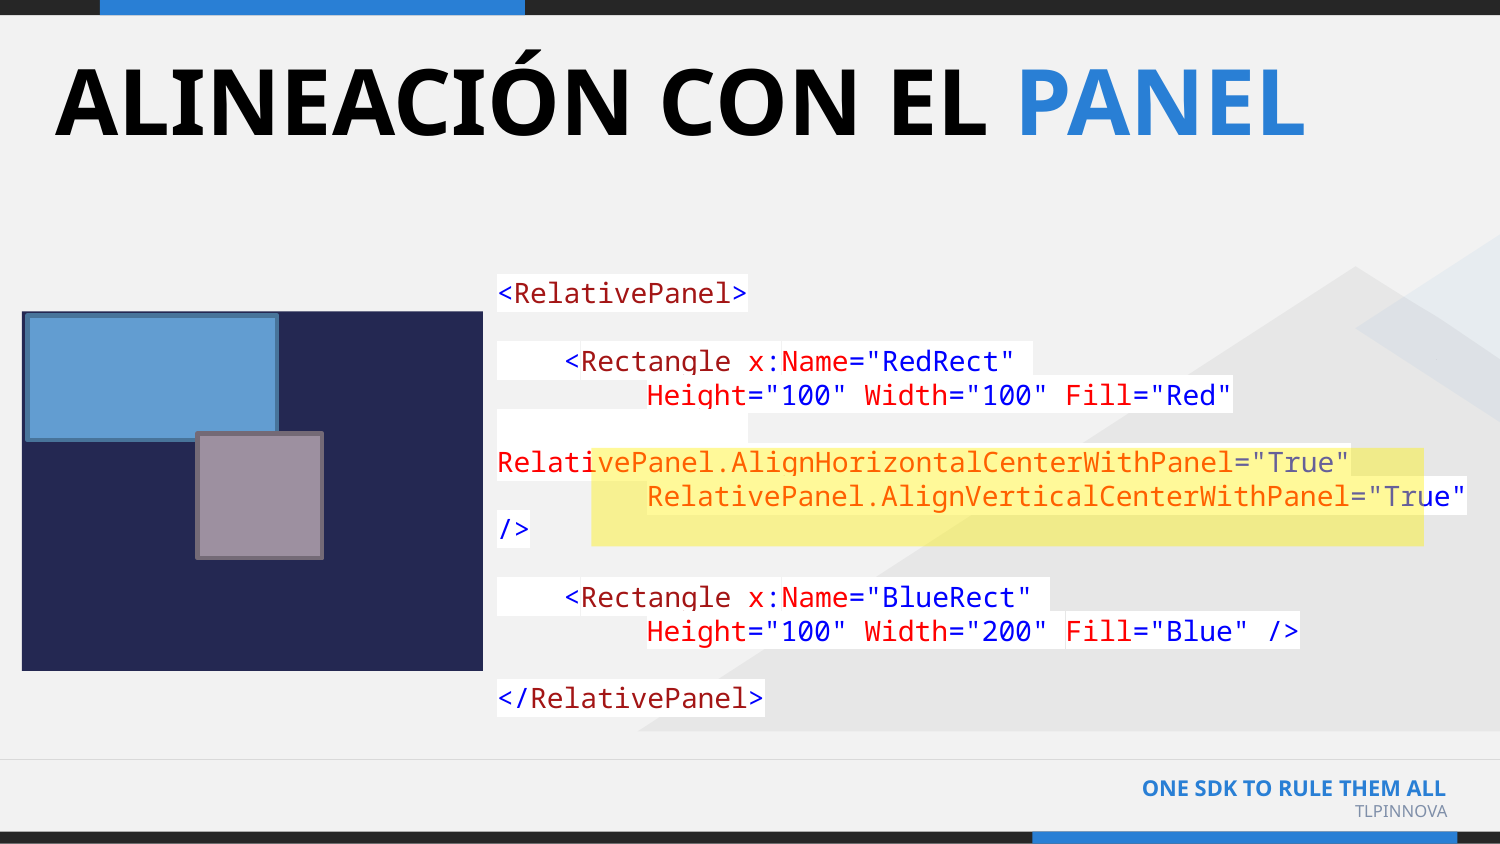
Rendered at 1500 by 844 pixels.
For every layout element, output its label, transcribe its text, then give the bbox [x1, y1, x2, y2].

text_box [25, 313, 279, 442]
title ALINEACIÓN CON EL PANEL [33, 25, 1467, 147]
text_box [195, 431, 324, 560]
text_box [589, 446, 1426, 548]
text_box [20, 309, 485, 673]
list <RelativePanel> <Rectangle x:Name="RedRect" Height="100" Width="100" Fill="Red" RelativePanel.AlignHorizontalCenterWithPanel="True" RelativePanel.AlignVerticalCenterWithPanel="True" /> <Rectangle x:Name="BlueRect" Height="100" Width="200" Fill="Blue" /> </RelativePanel> [474, 146, 1500, 844]
